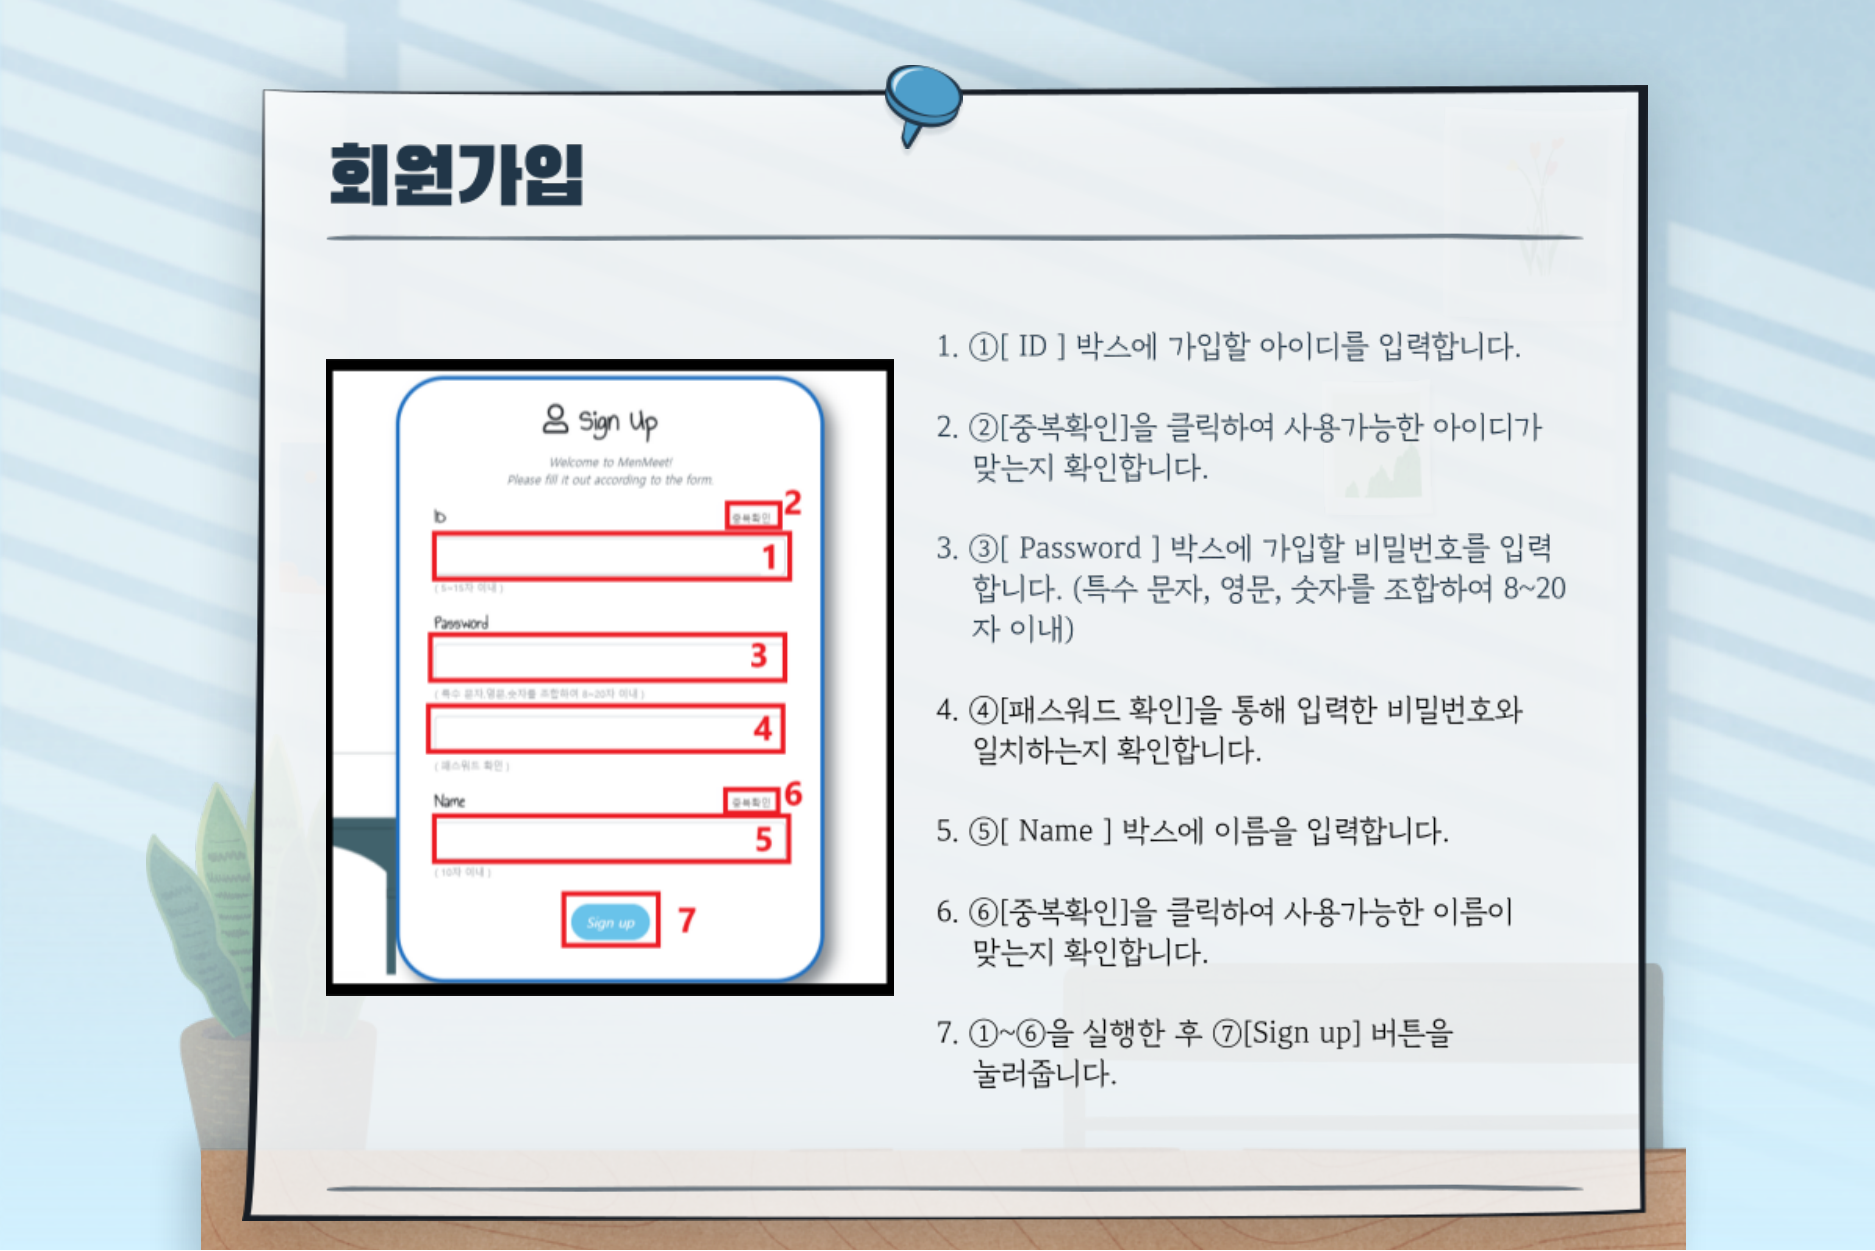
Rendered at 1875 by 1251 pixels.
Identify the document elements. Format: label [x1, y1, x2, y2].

text_box [326, 1184, 1584, 1192]
text_box [0, 0, 1875, 1250]
picture [314, 115, 622, 278]
text_box [241, 85, 1648, 1222]
text_box [326, 233, 1584, 241]
text_box [146, 107, 1687, 1250]
picture [932, 320, 1581, 1184]
text_box [326, 359, 894, 996]
text_box [884, 65, 963, 150]
